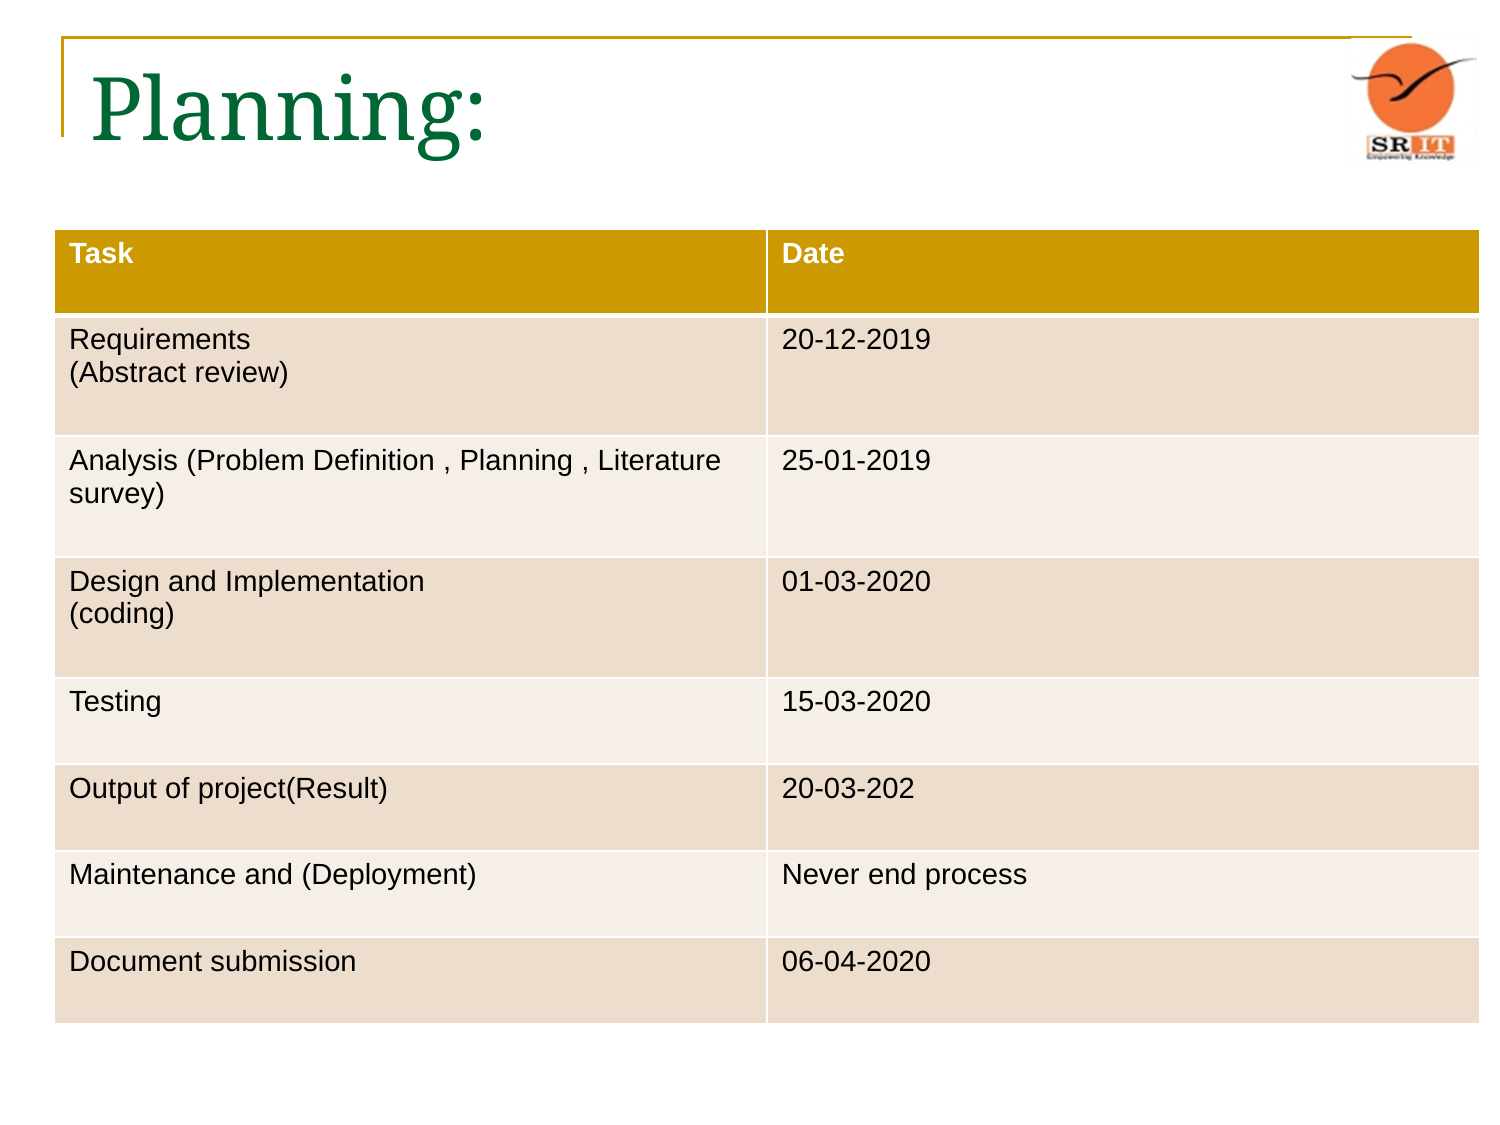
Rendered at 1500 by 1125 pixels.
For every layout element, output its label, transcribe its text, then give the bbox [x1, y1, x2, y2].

table_cell Output of project(Result) [55, 765, 766, 850]
table_cell Requirements (Abstract review) [55, 318, 766, 435]
table_cell 15-03-2020 [768, 679, 1479, 763]
table_cell 25-01-2019 [768, 437, 1479, 556]
title Planning: [75, 45, 1425, 228]
table_cell Testing [55, 679, 766, 763]
table_cell Document submission [55, 938, 766, 1023]
picture [1350, 37, 1478, 165]
table_cell Maintenance and (Deployment) [55, 852, 766, 936]
table_cell 06-04-2020 [768, 938, 1479, 1023]
table_cell 20-03-202 [768, 765, 1479, 850]
table_header Task [55, 230, 766, 313]
table_cell 20-12-2019 [768, 318, 1479, 435]
table_cell 01-03-2020 [768, 558, 1479, 677]
table_cell Design and Implementation (coding) [55, 558, 766, 677]
table_cell Analysis (Problem Definition , Planning , Literature survey) [55, 437, 766, 556]
table_cell Never end process [768, 852, 1479, 936]
table_header Date [768, 230, 1479, 313]
